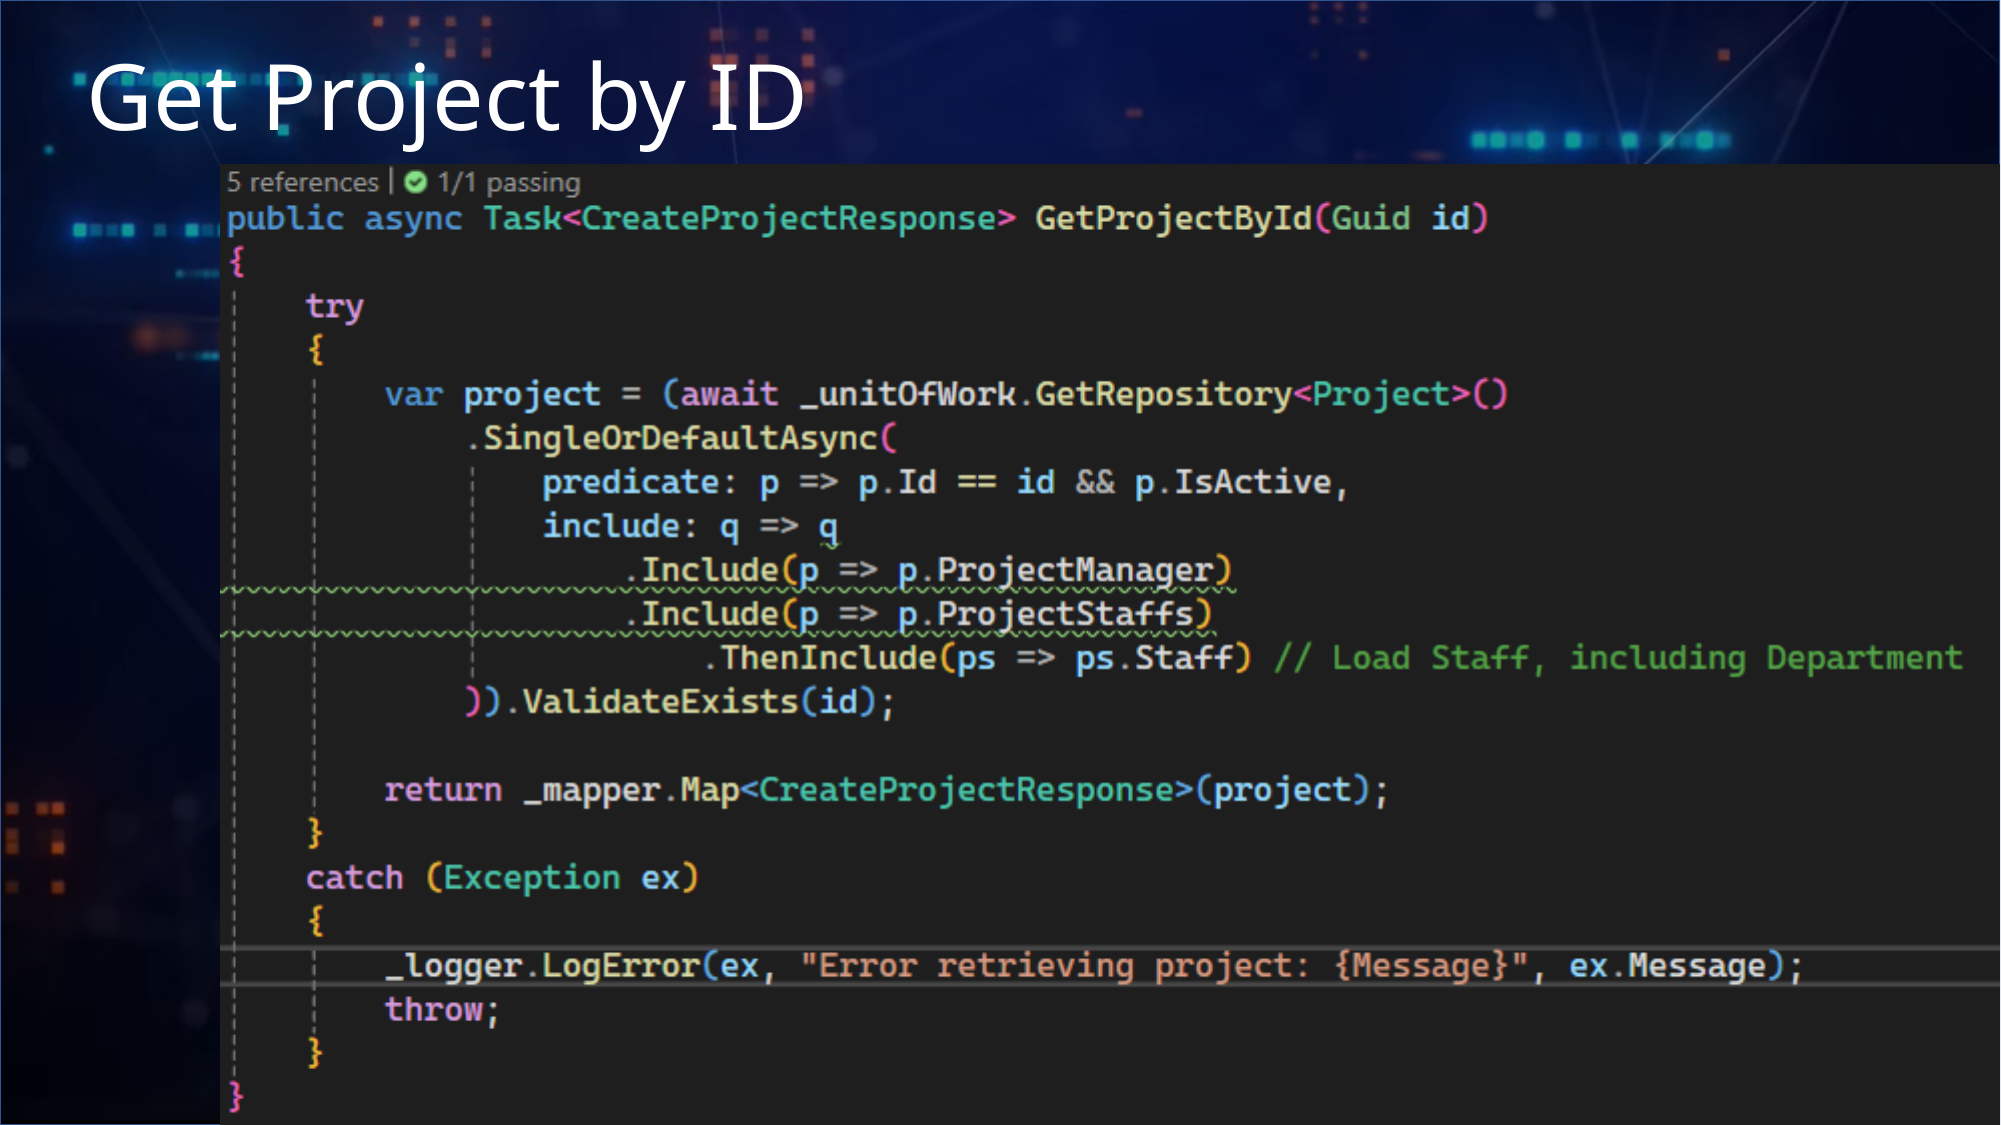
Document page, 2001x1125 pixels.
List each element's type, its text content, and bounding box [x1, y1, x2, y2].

text_box Get Project by ID [72, 31, 842, 157]
picture [1, 1, 2000, 1125]
